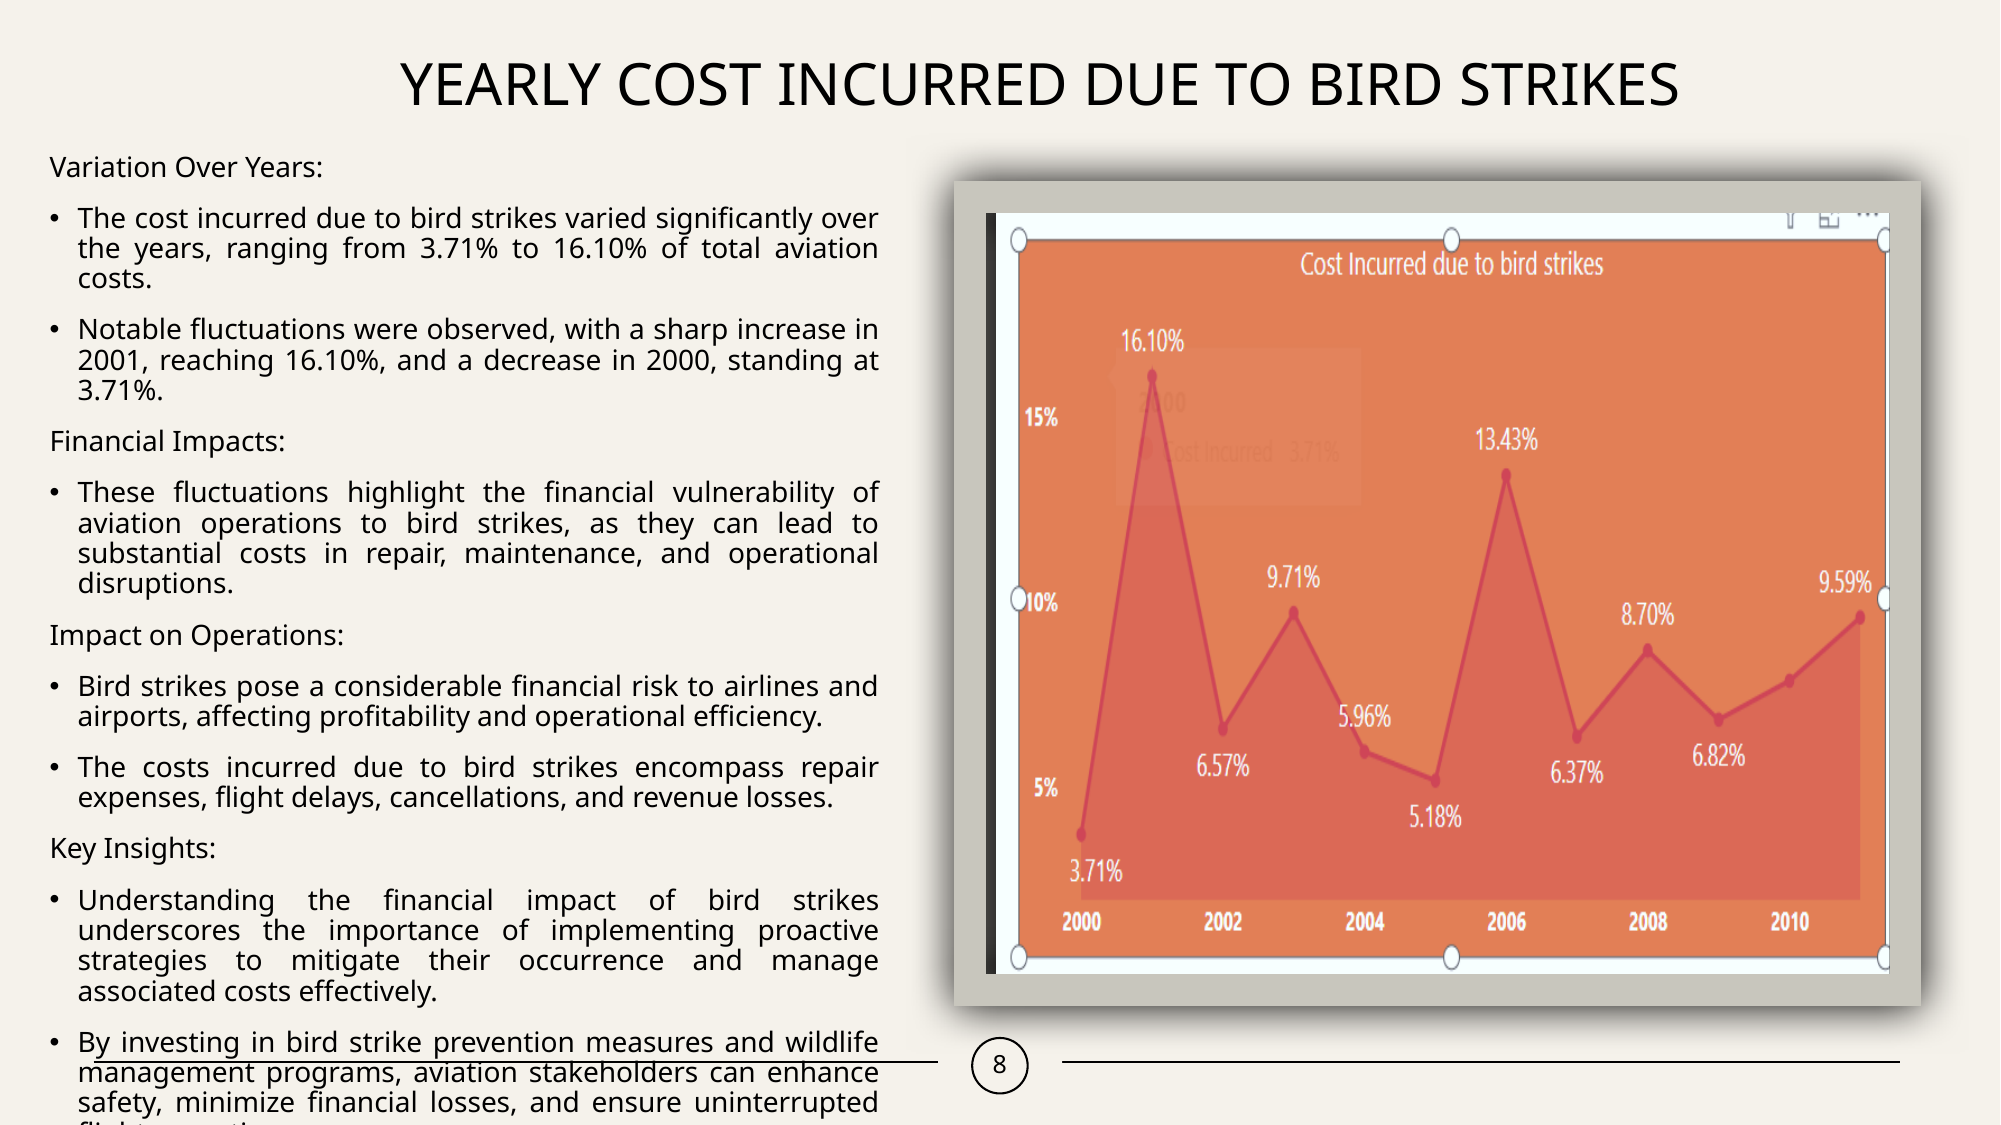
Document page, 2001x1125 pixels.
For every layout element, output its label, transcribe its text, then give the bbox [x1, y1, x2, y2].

slide_number 8 [971, 1036, 1029, 1095]
list Variation Over Years: The cost incurred due to bird strikes varied significantly over the years, ranging from 3.71% to 16.10% of total aviation costs. Notable fluctuations were observed, with a sharp increase in 2001, reaching 16.10%, and a decrease in 2000, standing at 3.71%. Financial Impacts: These fluctuations highlight the financial vulnerability of aviation operations to bird strikes, as they can lead to substantial costs in repair, maintenance, and operational disruptions. Impact on Operations: Bird strikes pose a considerable financial risk to airlines and airports, affecting profitability and operational efficiency. The costs incurred due to bird strikes encompass repair expenses, flight delays, cancellations, and revenue losses. Key Insights: Understanding the financial impact of bird strikes underscores the importance of implementing proactive strategies to mitigate their occurrence and manage associated costs effectively. By investing in bird strike prevention measures and wildlife management programs, aviation stakeholders can enhance safety, minimize financial losses, and ensure uninterrupted flight operations [34, 145, 896, 1038]
picture [985, 212, 1890, 975]
text_box [117, 28, 1903, 131]
text_box Yearly Cost Incurred Due to Bird Strikes [321, 43, 1760, 131]
